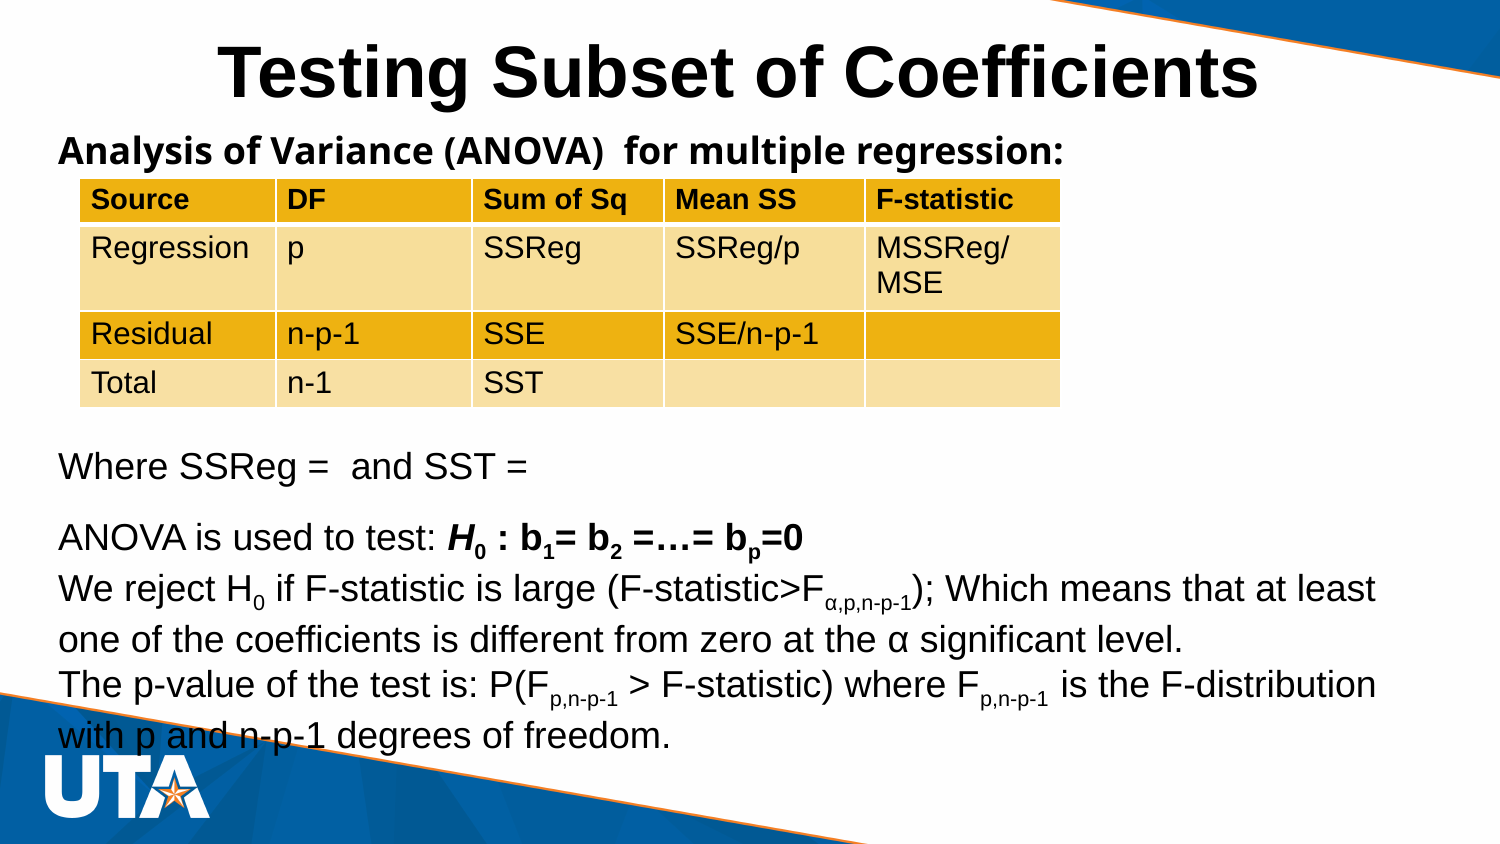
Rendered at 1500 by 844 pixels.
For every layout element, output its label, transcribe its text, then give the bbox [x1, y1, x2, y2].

table_header F-statistic [866, 179, 1060, 222]
table_cell MSSReg/MSE [866, 227, 1060, 310]
table_cell n-1 [277, 360, 471, 407]
table_cell Total [80, 360, 275, 407]
table_cell SST [473, 360, 663, 407]
table_cell [866, 312, 1060, 359]
table_header Sum of Sq [473, 179, 663, 222]
table_header Source [80, 179, 275, 222]
table_header Mean SS [665, 179, 864, 222]
table_cell n-p-1 [277, 312, 471, 359]
table_cell [866, 360, 1060, 407]
table_cell [665, 360, 864, 407]
table_cell SSE/n-p-1 [665, 312, 864, 359]
table_header DF [277, 179, 471, 222]
table_cell p [277, 227, 471, 310]
table_cell Regression [80, 227, 275, 310]
table_cell SSReg/p [665, 227, 864, 310]
picture [0, 0, 1500, 844]
table_cell SSReg [473, 227, 663, 310]
title Testing Subset of Coefficients [37, 20, 1442, 125]
table_cell SSE [473, 312, 663, 359]
table_cell Residual [80, 312, 275, 359]
